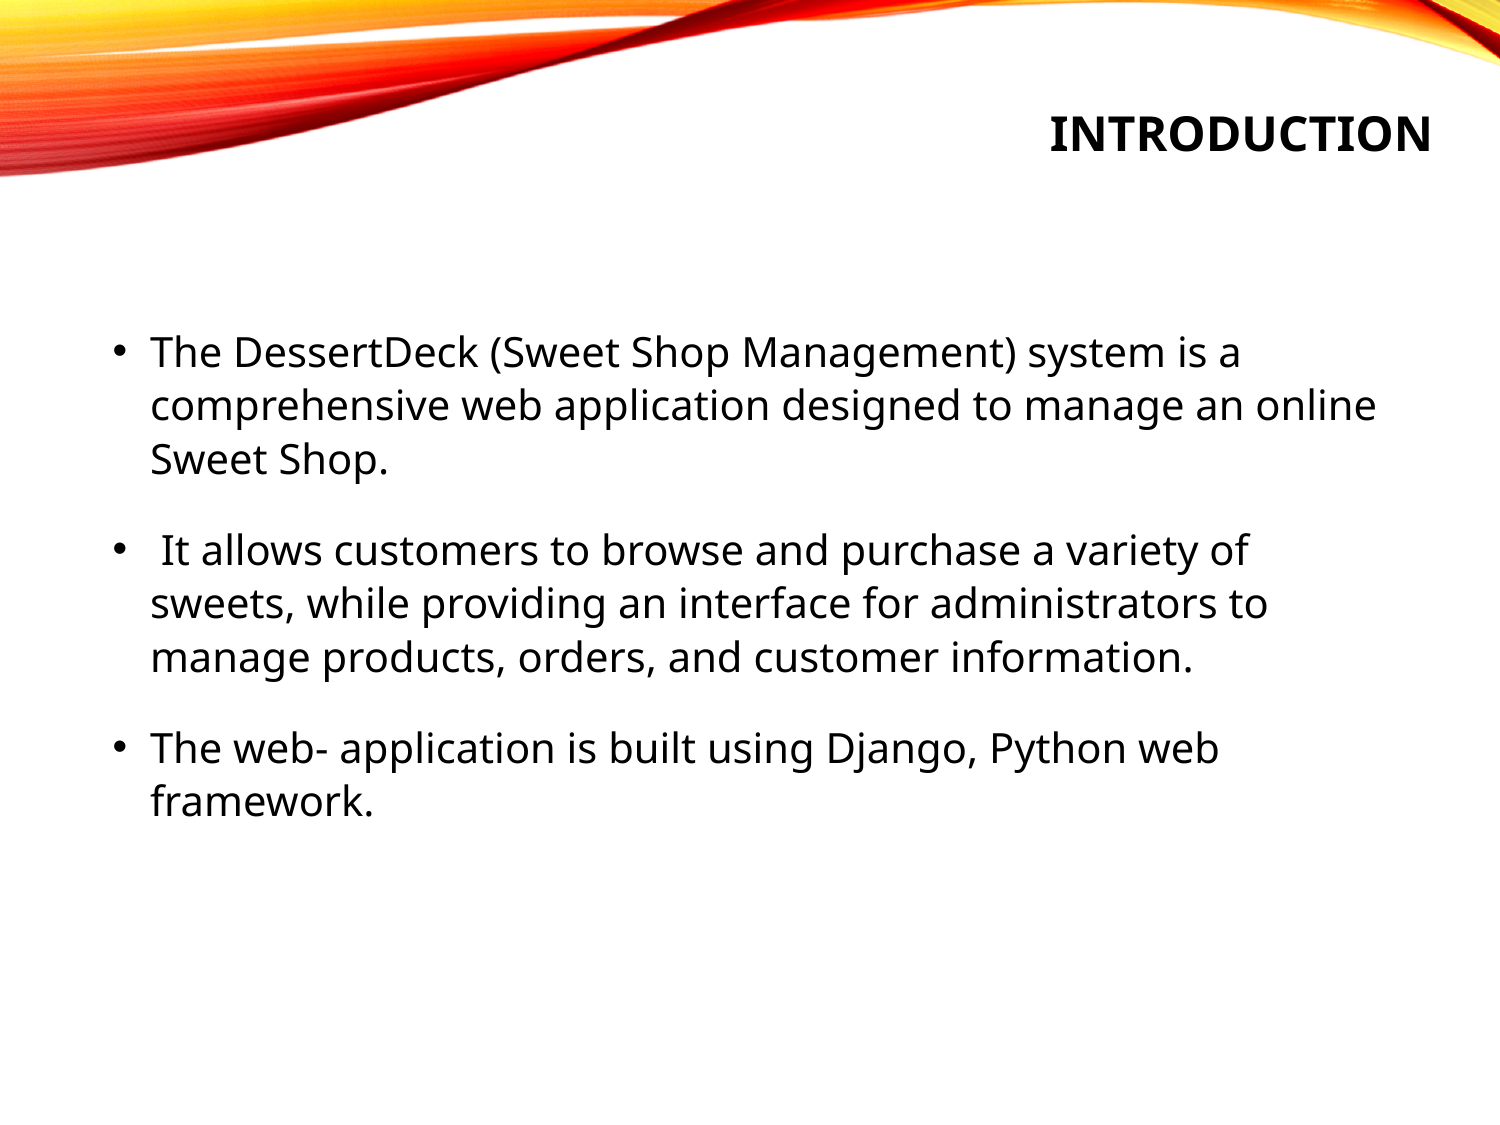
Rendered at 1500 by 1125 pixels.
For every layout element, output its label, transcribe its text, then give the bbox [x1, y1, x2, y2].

picture [0, 0, 1500, 178]
list The DessertDeck (Sweet Shop Management) system is a comprehensive web application designed to manage an online Sweet Shop. It allows customers to browse and purchase a variety of sweets, while providing an interface for administrators to manage products, orders, and customer information. The web- application is built using Django, Python web framework. [97, 314, 1403, 941]
title Introduction [135, 101, 1449, 228]
